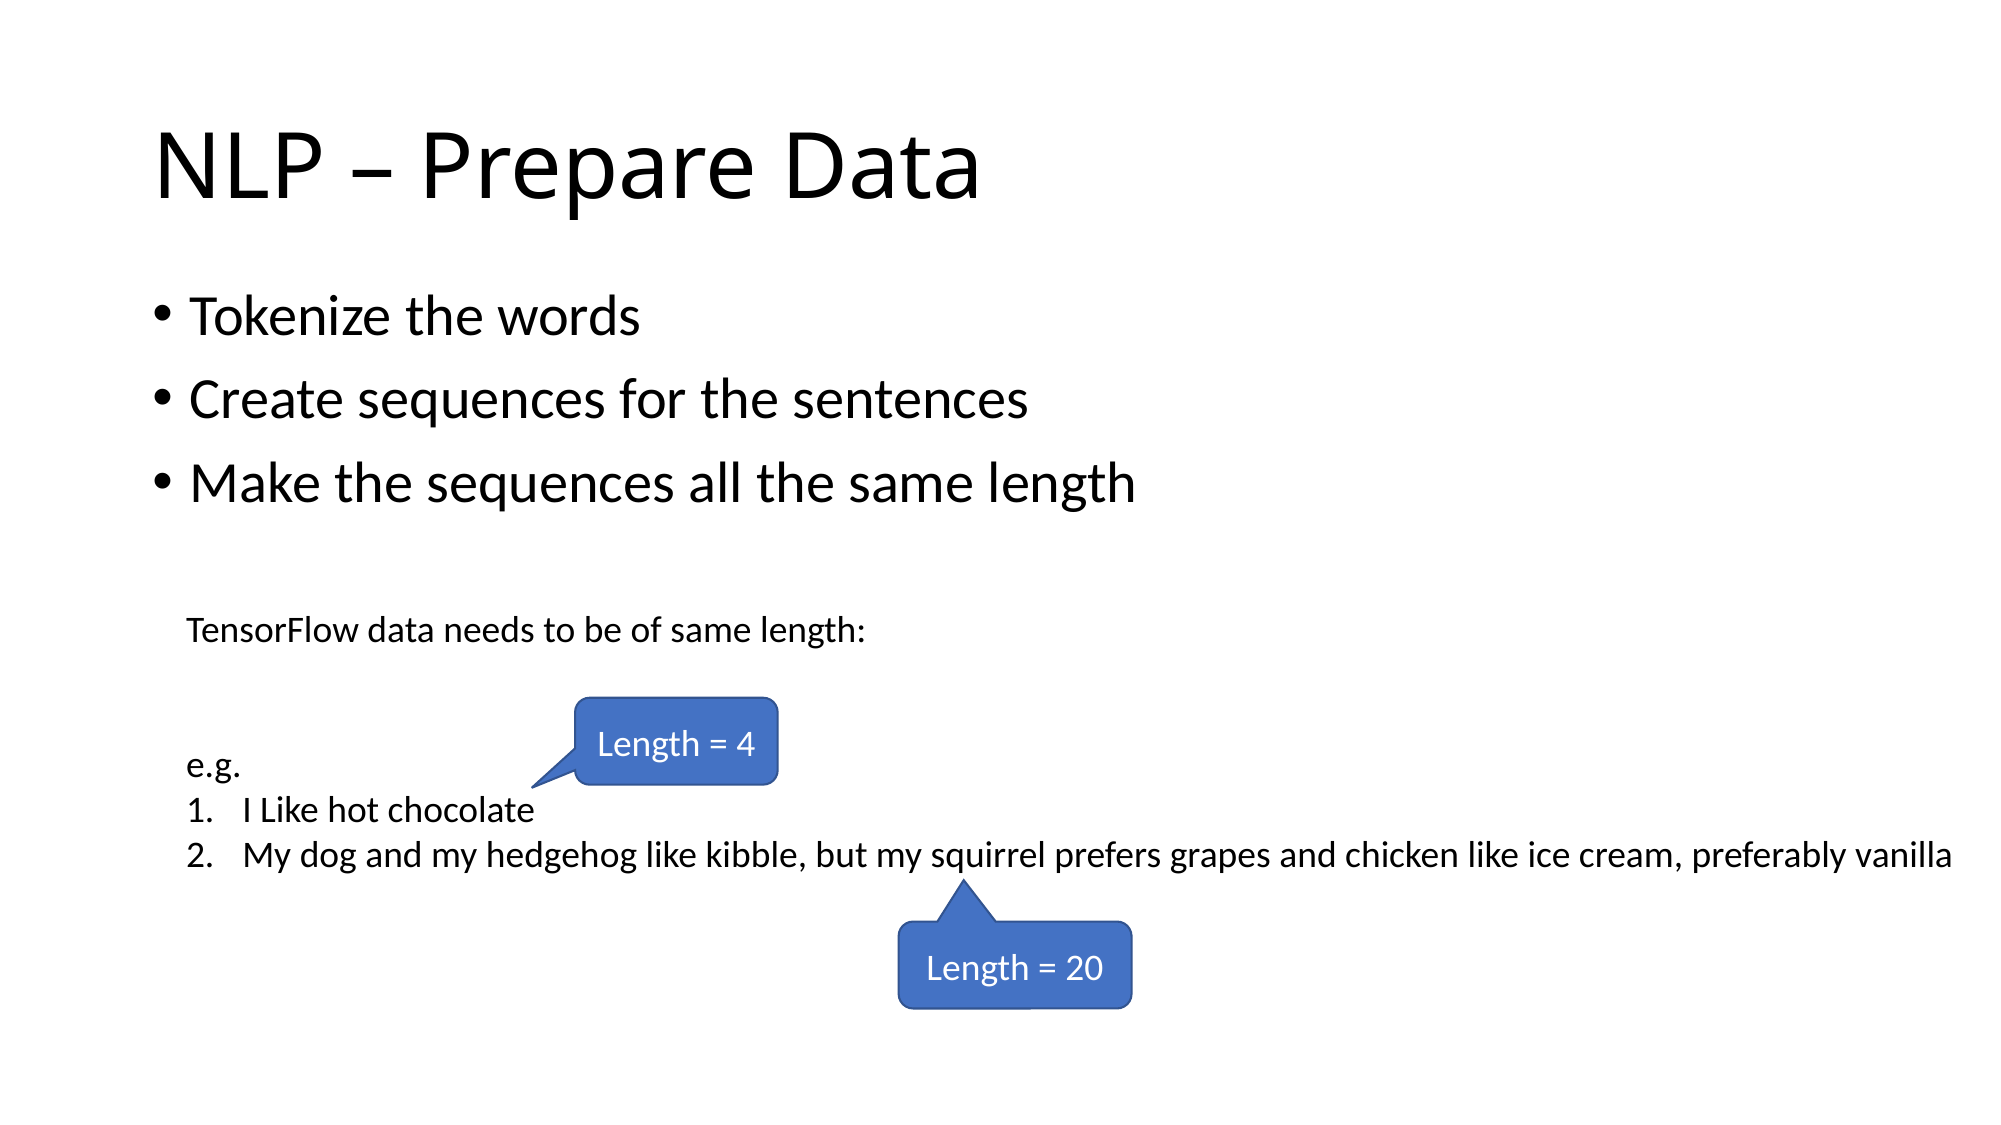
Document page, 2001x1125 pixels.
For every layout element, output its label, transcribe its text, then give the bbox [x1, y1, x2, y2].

text_box Length = 20 [897, 878, 1133, 1010]
list Tokenize the words Create sequences for the sentences Make the sequences all the same length [137, 277, 1863, 563]
text_box Length = 4 [531, 696, 779, 789]
text_box TensorFlow data needs to be of same length: e.g. I Like hot chocolate My dog and my hedgehog like kibble, but my squirrel prefers grapes and chicken like ice cream, preferably vanilla [171, 597, 1979, 882]
title NLP – Prepare Data [137, 59, 1863, 277]
